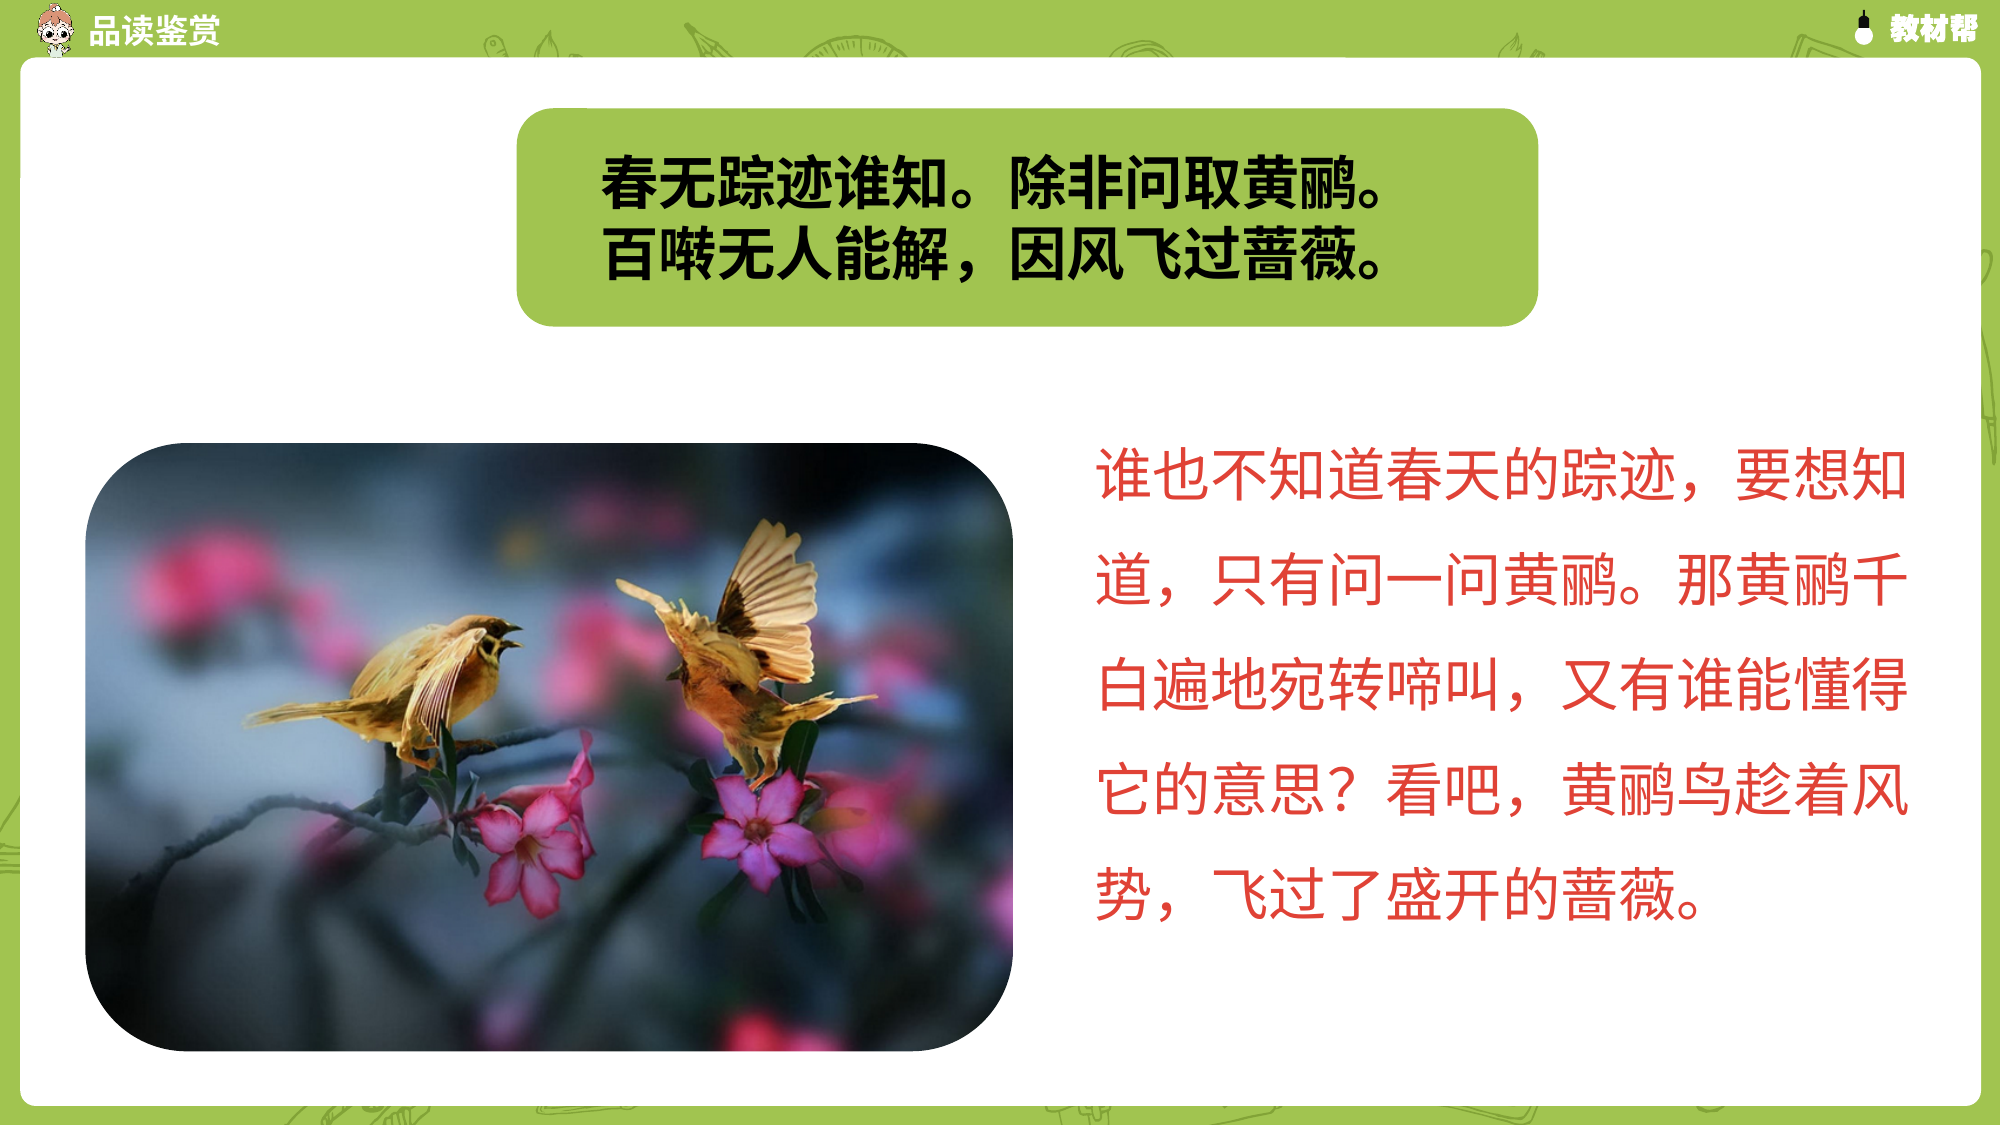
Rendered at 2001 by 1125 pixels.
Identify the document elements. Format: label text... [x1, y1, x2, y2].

picture [36, 1, 75, 58]
text_box [516, 107, 1539, 328]
picture [85, 443, 1013, 1052]
text_box 春无踪迹谁知。除非问取黄鹂。 百啭无人能解，因风飞过蔷薇。 [585, 139, 1470, 294]
text_box 谁也不知道春天的踪迹，要想知道，只有问一问黄鹂。那黄鹂千白遍地宛转啼叫，又有谁能懂得它的意思？看吧，黄鹂鸟趁着风势，飞过了盛开的蔷薇。 [1079, 396, 1936, 936]
